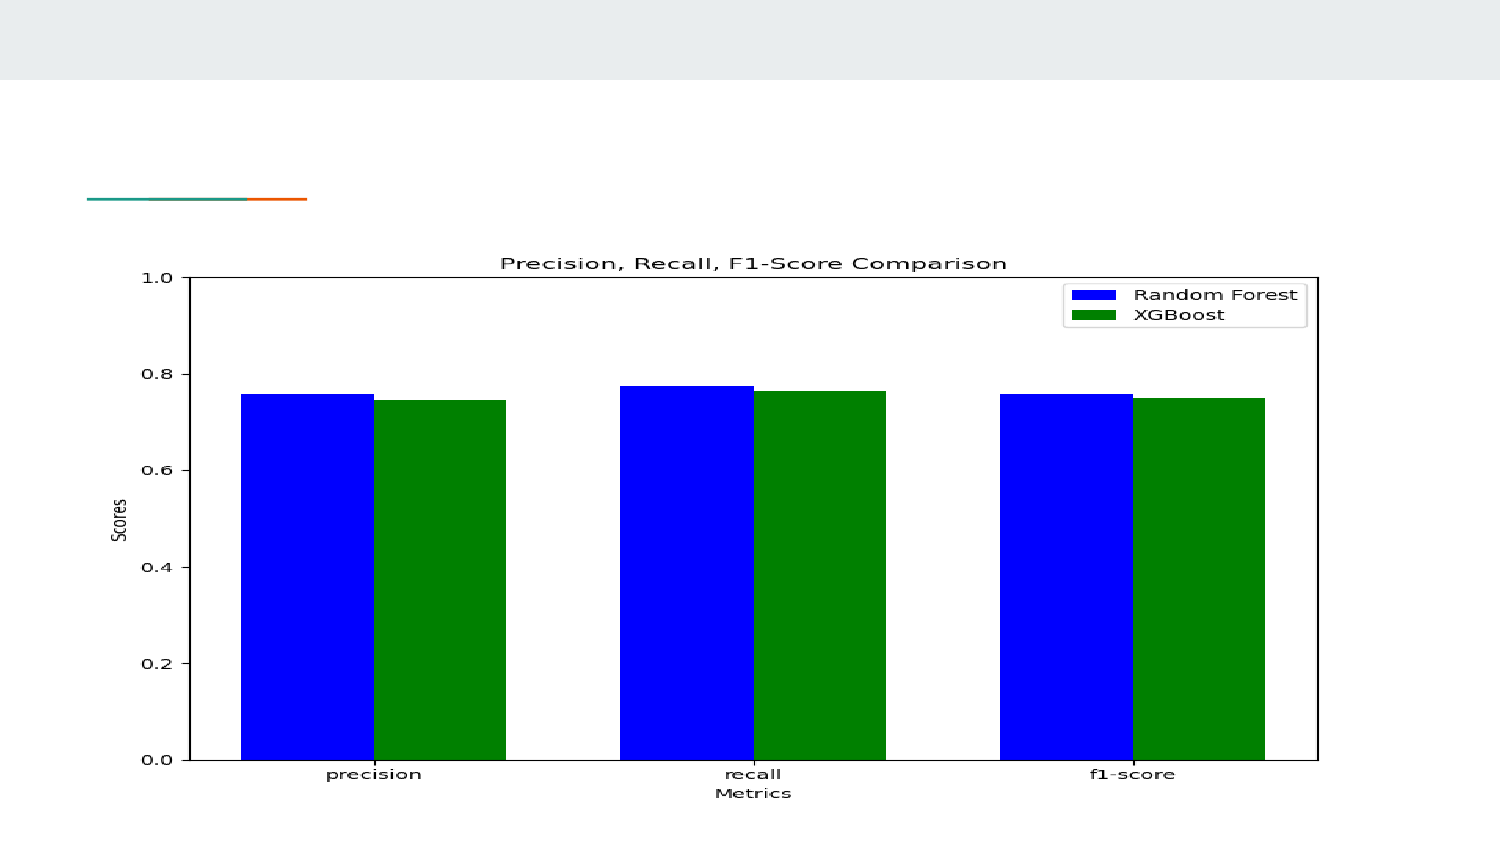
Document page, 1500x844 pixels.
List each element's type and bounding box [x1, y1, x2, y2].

picture [86, 243, 1341, 815]
